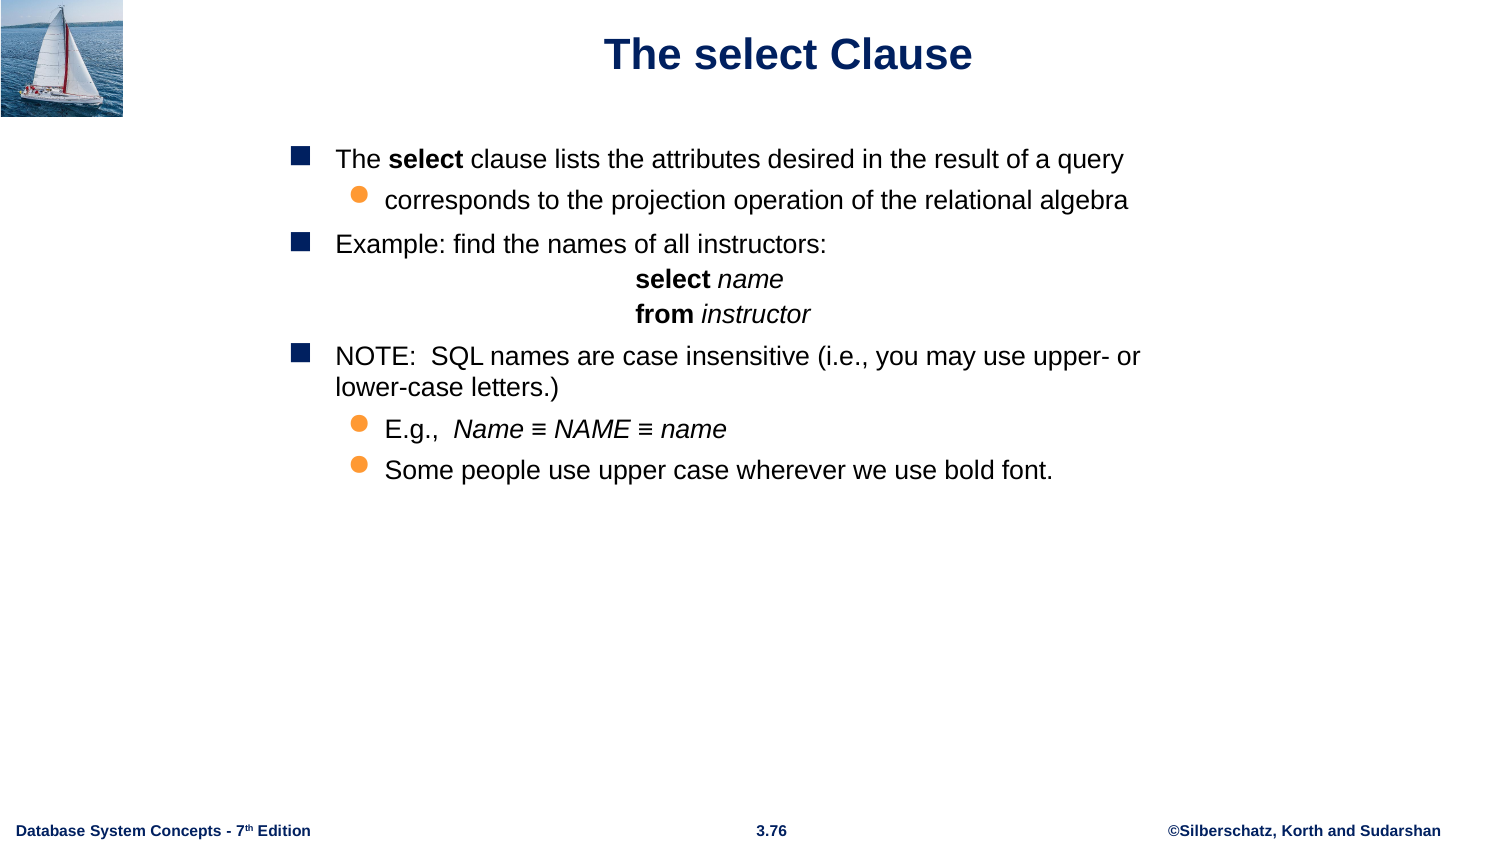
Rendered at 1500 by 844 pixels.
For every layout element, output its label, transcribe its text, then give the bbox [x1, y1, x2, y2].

picture [0, 0, 123, 117]
title The select Clause [125, 14, 1452, 90]
list The select clause lists the attributes desired in the result of a query corresponds to the projection operation of the relational algebra Example: find the names of all instructors: select name from instructor NOTE: SQL names are case insensitive (i.e., you may use upper- or lower-case letters.) E.g., Name ≡ NAME ≡ name Some people use upper case wherever we use bold font. [282, 136, 1217, 693]
